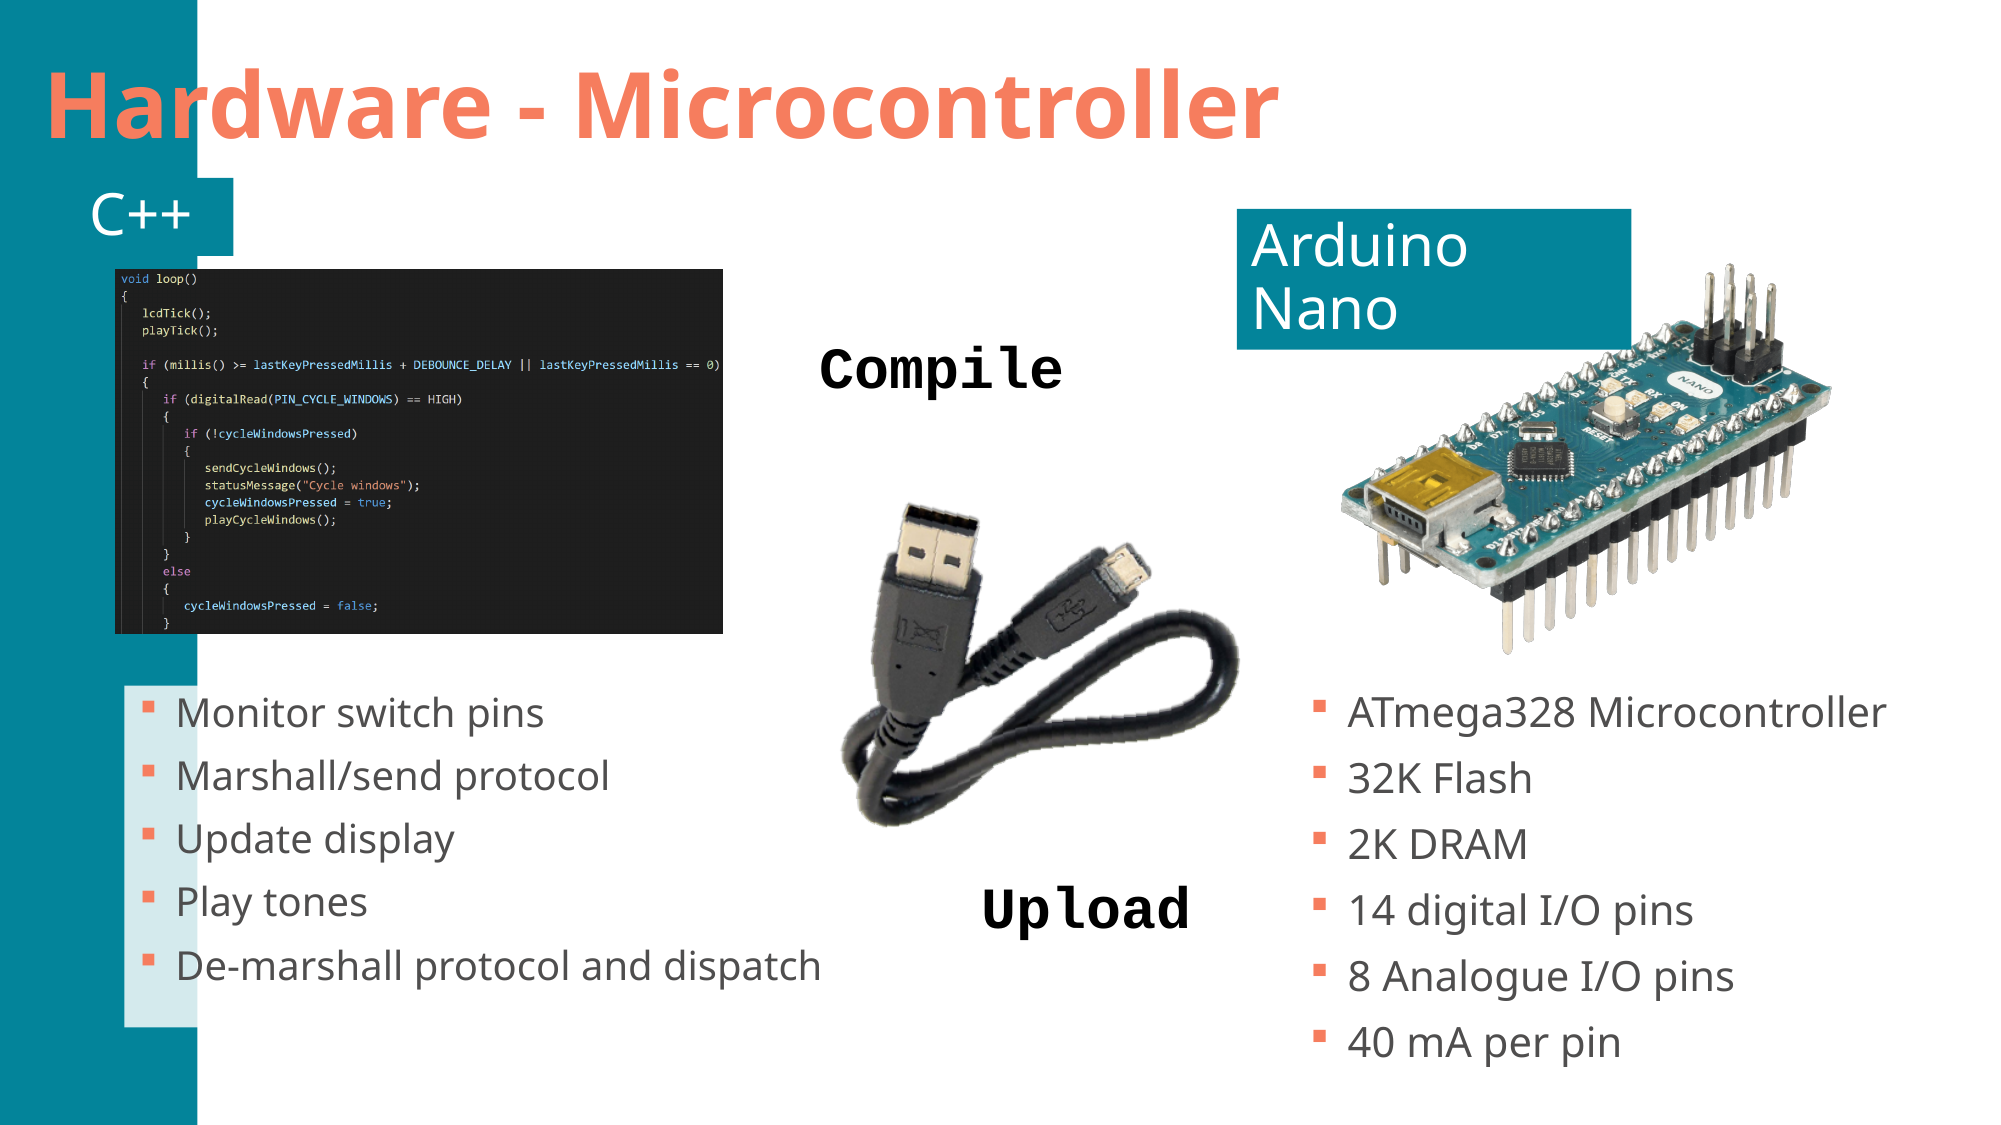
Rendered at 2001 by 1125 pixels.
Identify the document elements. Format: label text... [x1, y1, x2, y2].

text_box C++ [74, 177, 234, 256]
text_box Arduino Nano [1236, 208, 1632, 350]
text_box Monitor switch pins Marshall/send protocol Update display Play tones De-marshall protocol and dispatch [124, 685, 867, 1028]
text_box Compile [805, 323, 1080, 408]
picture [115, 269, 723, 634]
picture [1322, 255, 1838, 659]
text_box Upload [966, 862, 1207, 948]
list ATmega328 Microcontroller 32K Flash 2K DRAM 14 digital I/O pins 8 Analogue I/O pins 40 mA per pin [1295, 684, 1910, 1087]
title Hardware - Microcontroller [28, 0, 1929, 218]
picture [808, 426, 1262, 881]
